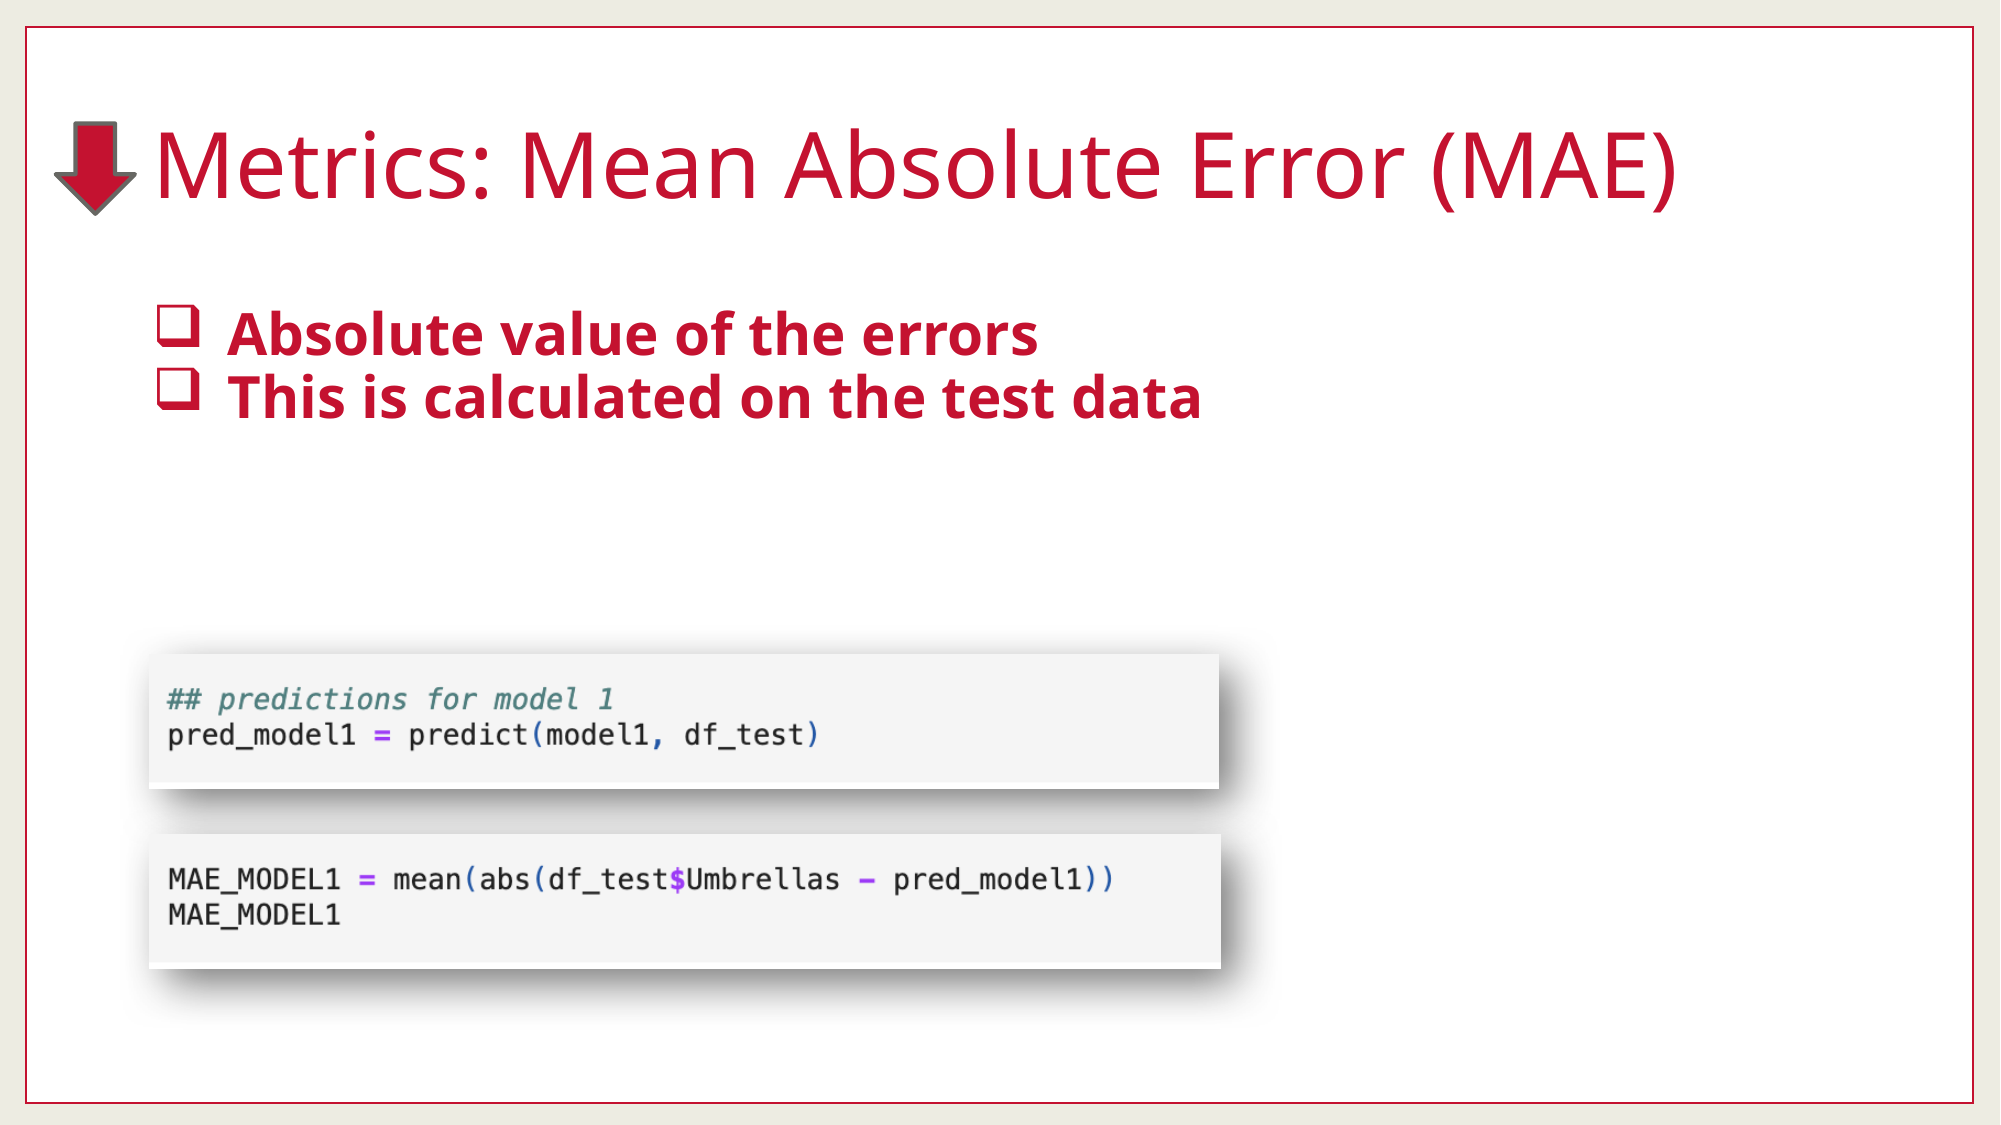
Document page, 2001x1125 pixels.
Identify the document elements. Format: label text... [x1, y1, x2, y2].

text_box [53, 121, 137, 216]
picture [149, 654, 1219, 790]
picture [149, 834, 1221, 970]
title Metrics: Mean Absolute Error (MAE) [137, 59, 1982, 278]
